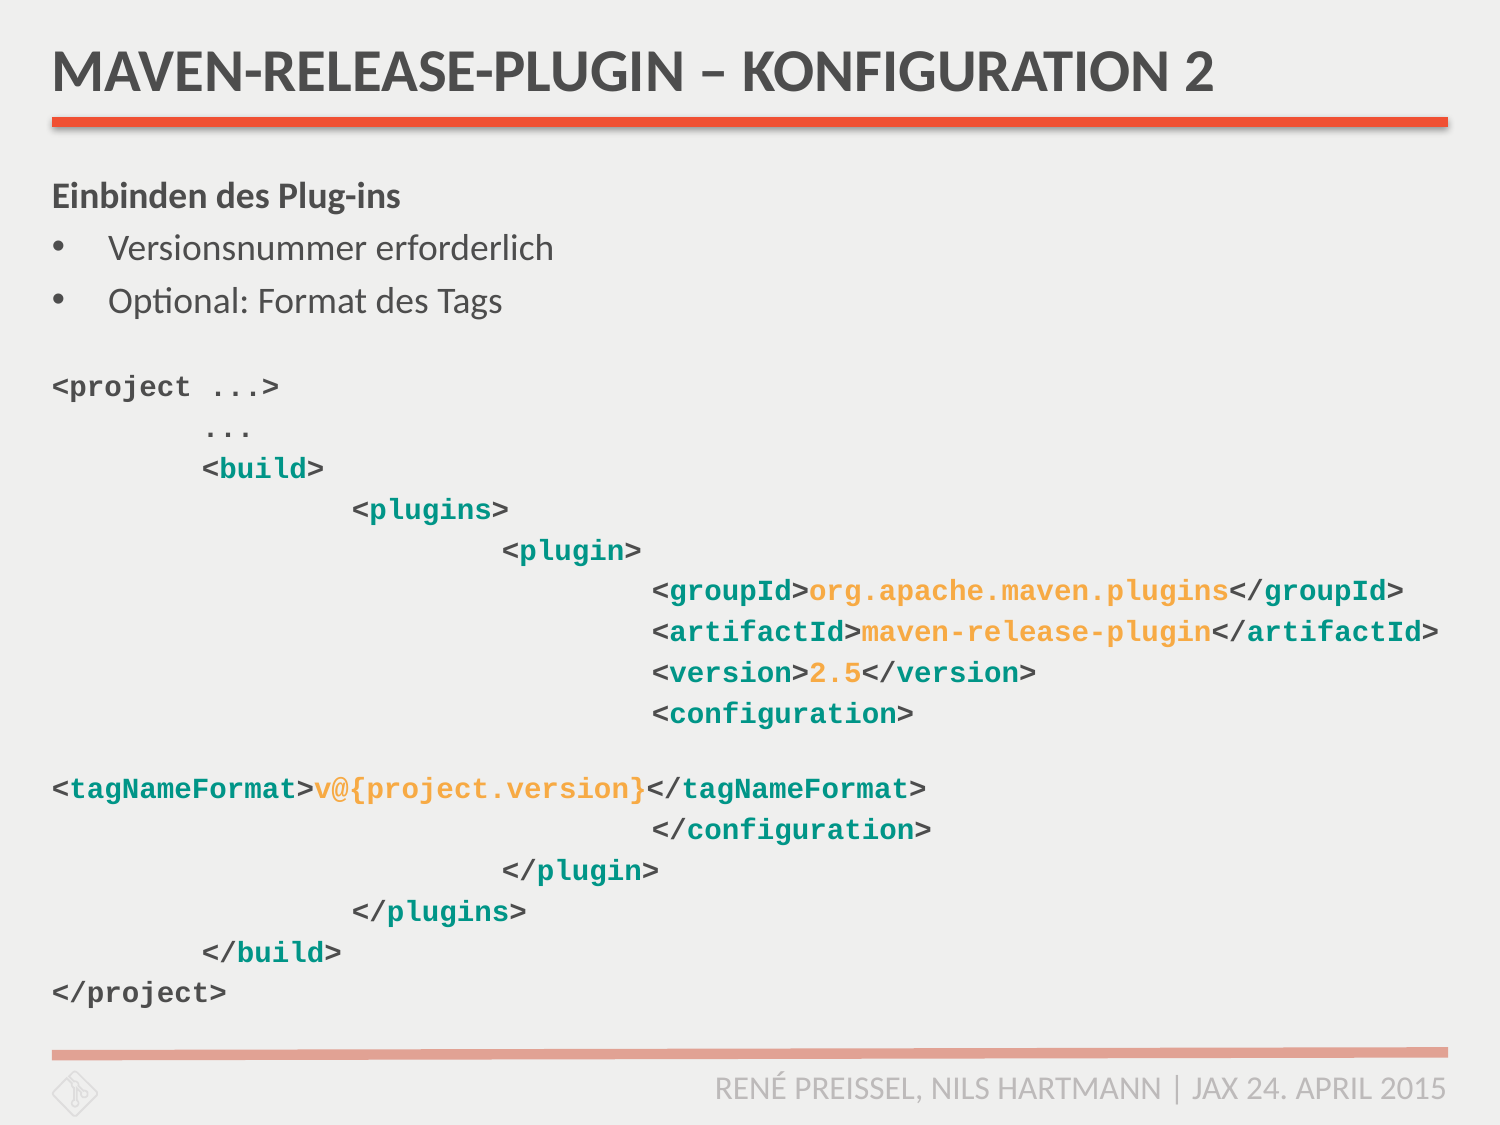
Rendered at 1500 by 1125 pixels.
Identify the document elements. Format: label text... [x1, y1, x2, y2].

list Einbinden des Plug-ins Versionsnummer erforderlich Optional: Format des Tags <project ...> ... <build> <plugins> <plugin> <groupId>org.apache.maven.plugins</groupId> <artifactId>maven-release-plugin</artifactId> <version>2.5</version> <configuration> <tagNameFormat>v@{project.version}</tagNameFormat> </configuration> </plugin> </plugins> </build> </project> [51, 170, 1449, 1005]
title MAVEN-RELEASE-PLUGIN – KONFIGURATION 2 [51, 30, 1449, 104]
